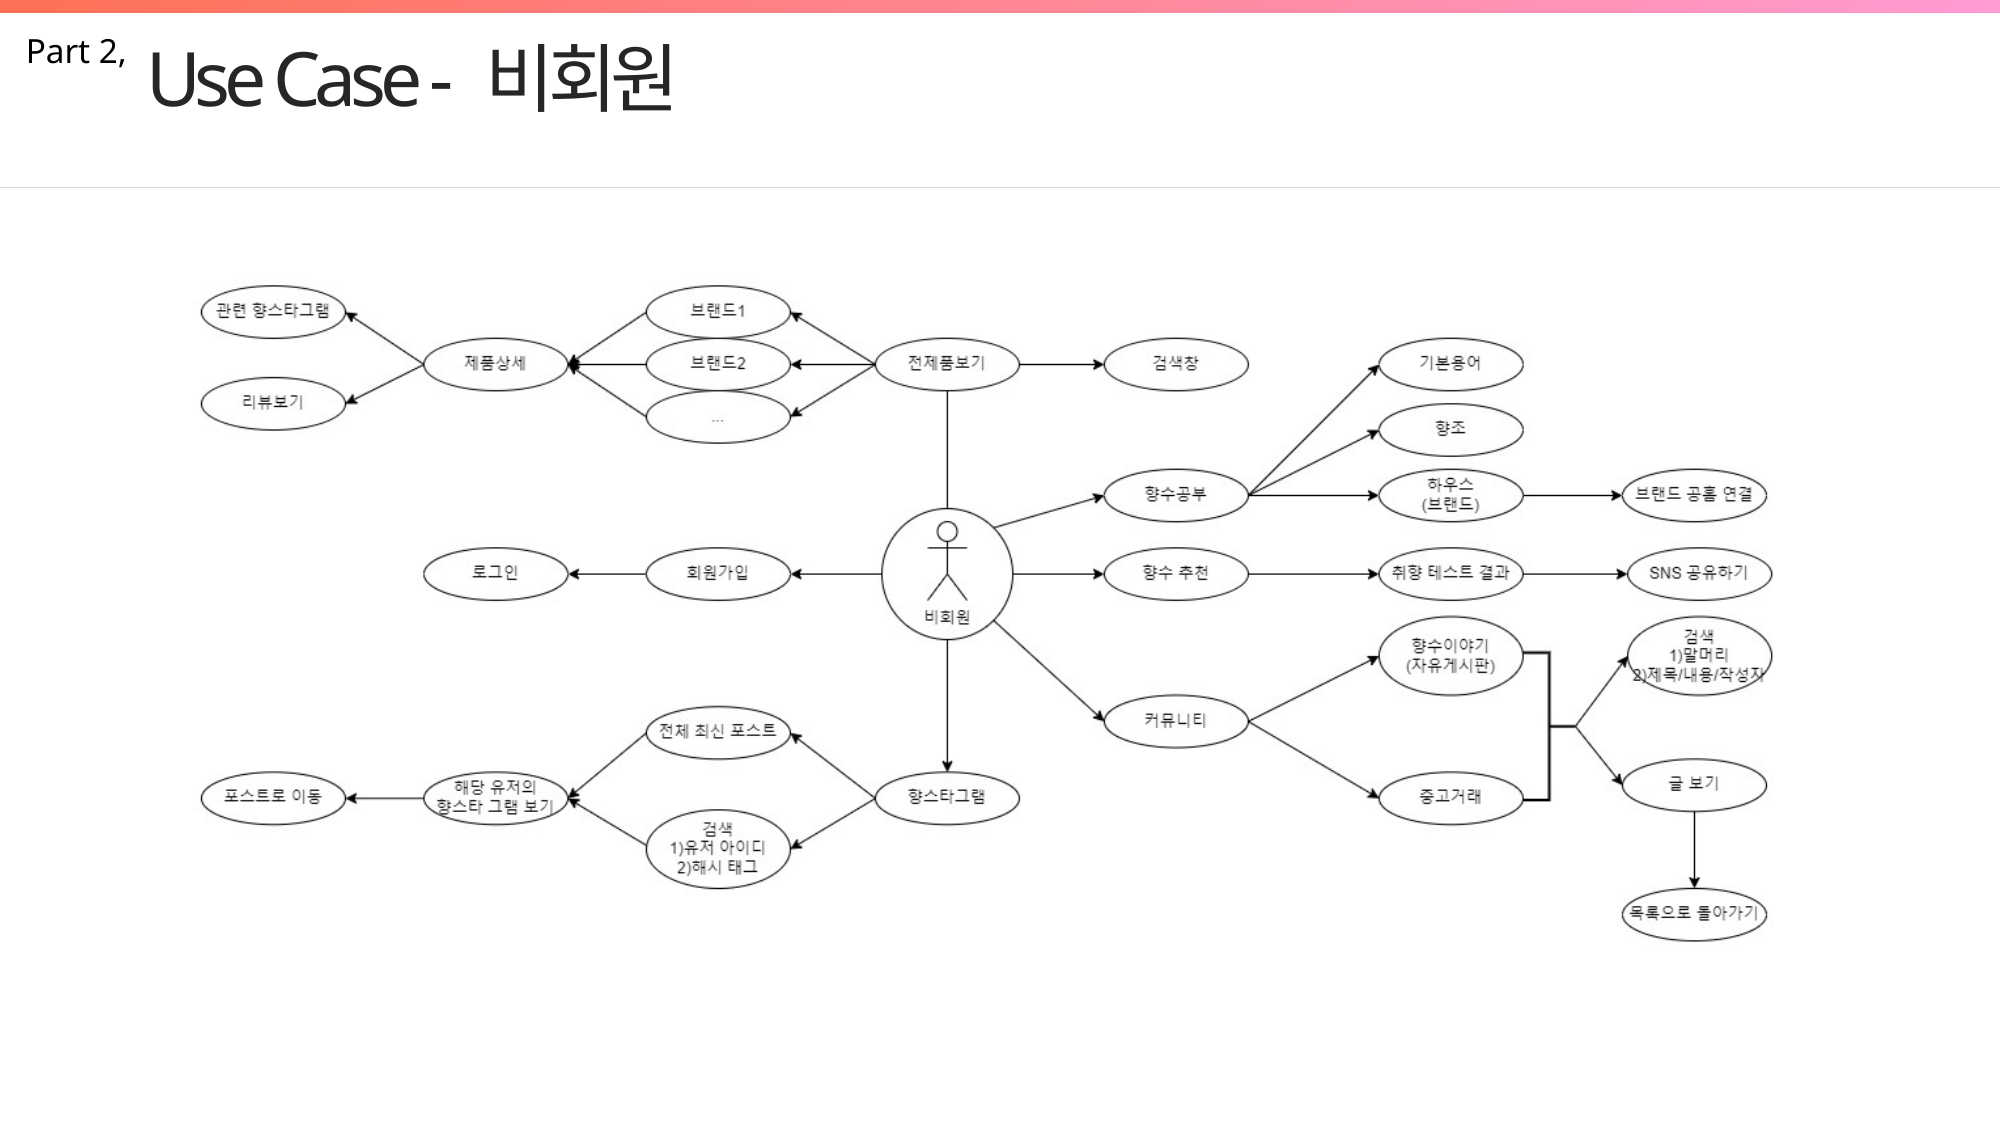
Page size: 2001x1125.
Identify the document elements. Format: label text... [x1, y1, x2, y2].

text_box Use Case - 비회원 [131, 23, 695, 129]
text_box [0, 0, 2000, 13]
text_box Part 2, [10, 22, 151, 78]
picture [149, 216, 1834, 998]
